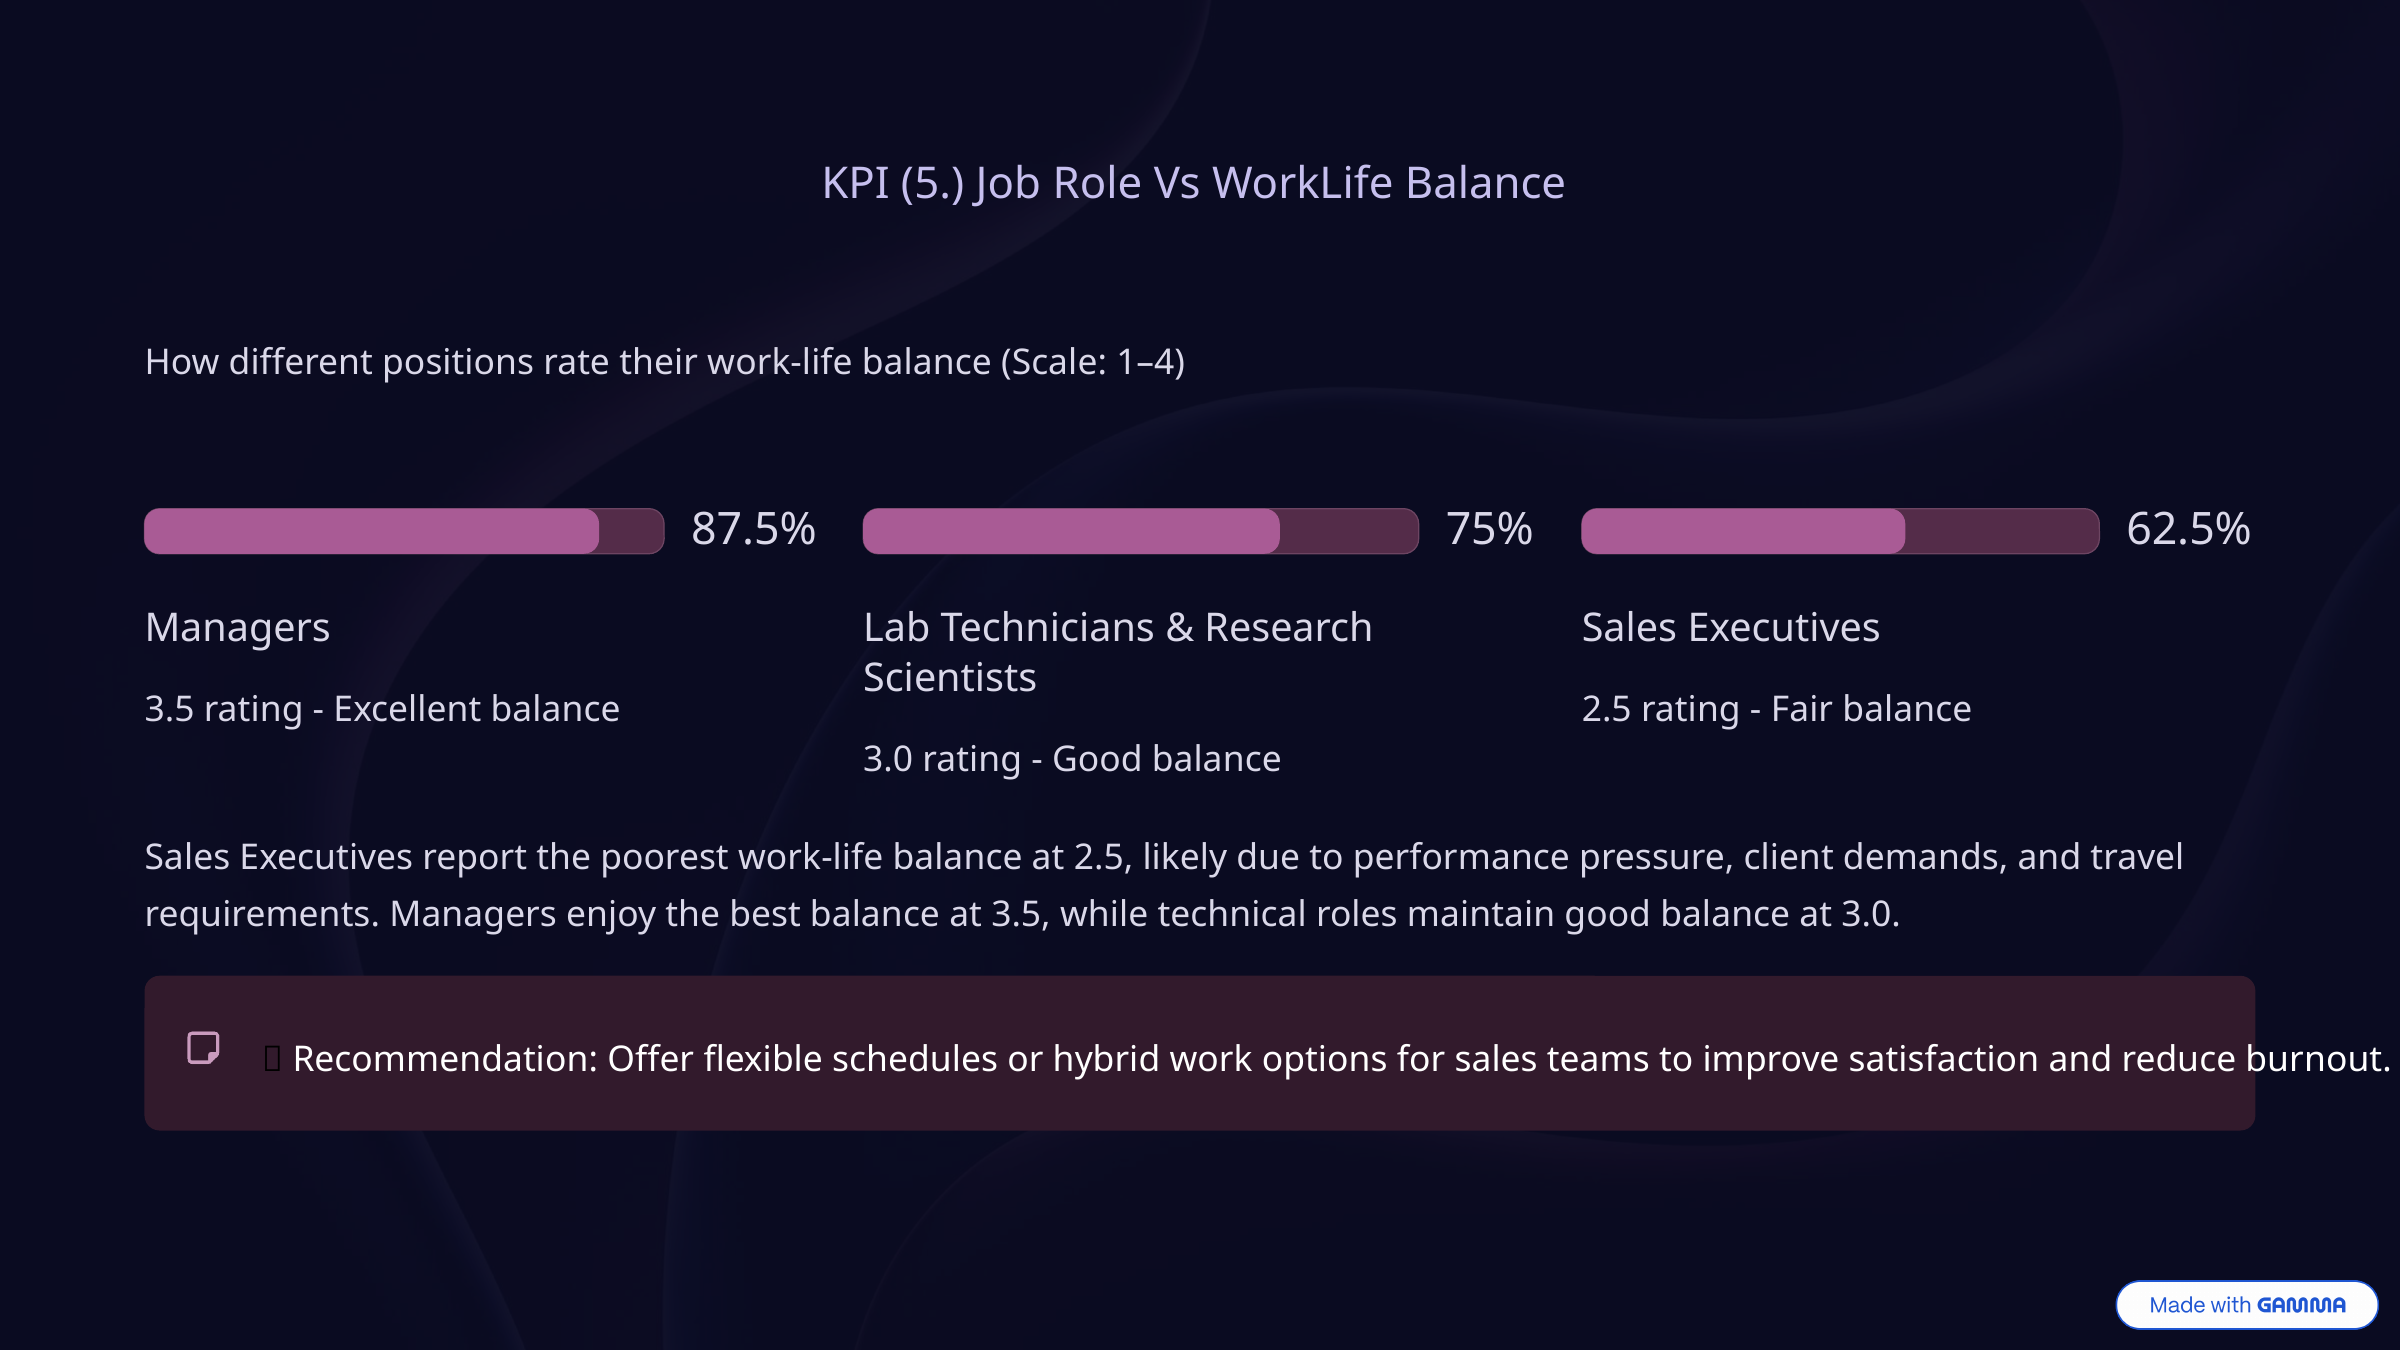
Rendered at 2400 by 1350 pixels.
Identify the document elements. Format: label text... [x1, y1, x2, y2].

text_box [1893, 508, 2100, 554]
text_box 2.5 rating - Fair balance [1581, 670, 2256, 729]
text_box Lab Technicians & Research Scientists [863, 598, 1537, 700]
text_box 87.5% [691, 508, 818, 554]
text_box Managers [144, 598, 546, 650]
text_box Sales Executives [1581, 598, 1984, 650]
text_box [144, 975, 2256, 1131]
text_box 75% [1445, 508, 1537, 554]
picture [2106, 1271, 2389, 1339]
text_box ✅ Recommendation: Offer flexible schedules or hybrid work options for sales teams to improve satisfaction and reduce burnout. [261, 1020, 2220, 1080]
text_box Sales Executives report the poorest work-life balance at 2.5, likely due to performance pressure, client demands, and travel requirements. Managers enjoy the best balance at 3.5, while technical roles maintain good balance at 3.0. [144, 819, 2256, 935]
text_box KPI (5.) Job Role Vs WorkLife Balance [680, 106, 1720, 208]
text_box [1581, 508, 1906, 554]
text_box 3.5 rating - Excellent balance [144, 670, 818, 729]
text_box [144, 508, 600, 554]
text_box [863, 508, 1280, 554]
text_box How different positions rate their work-life balance (Scale: 1–4) [144, 324, 2256, 383]
text_box 3.0 rating - Good balance [863, 721, 1537, 779]
text_box 62.5% [2126, 508, 2256, 554]
text_box [1268, 508, 1419, 554]
picture [180, 1029, 226, 1066]
text_box [587, 508, 665, 554]
